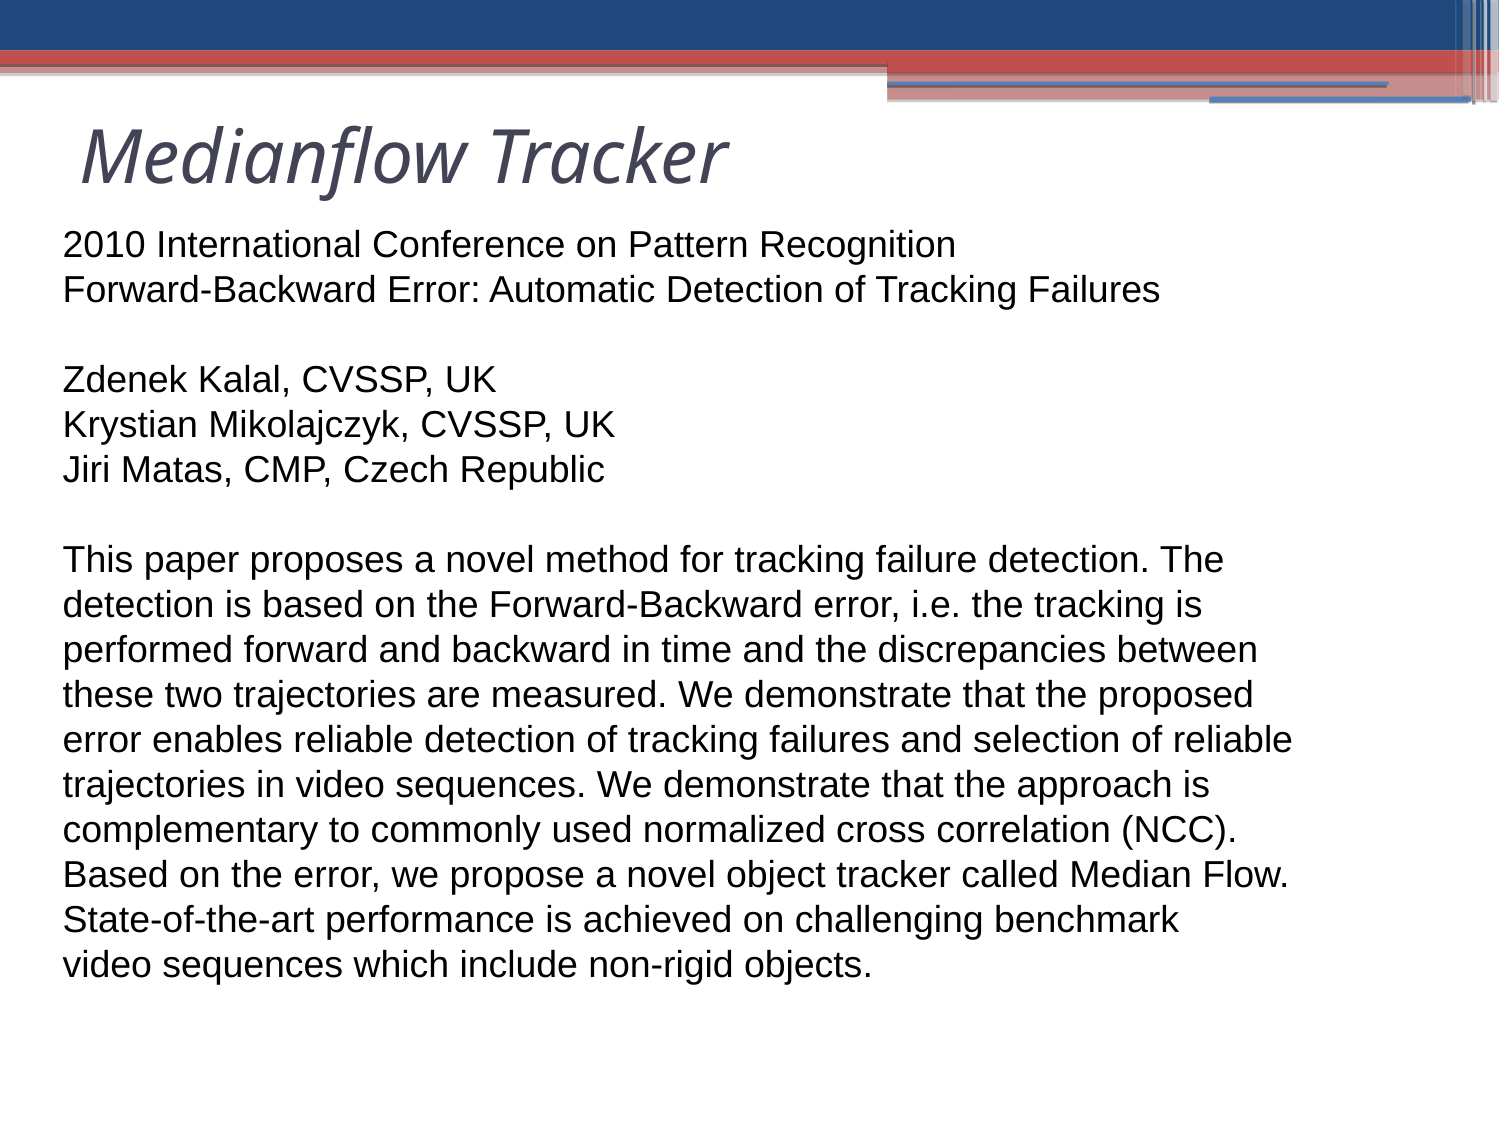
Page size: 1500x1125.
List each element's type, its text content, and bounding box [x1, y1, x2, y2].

text_box Medianflow Tracker [64, 66, 1414, 241]
text_box 2010 International Conference on Pattern Recognition Forward-Backward Error: Automatic Detection of Tracking Failures Zdenek Kalal, CVSSP, UK Krystian Mikolajczyk, CVSSP, UK Jiri Matas, CMP, Czech Republic This paper proposes a novel method for tracking failure detection. The detection is based on the Forward-Backward error, i.e. the tracking is performed forward and backward in time and the discrepancies between these two trajectories are measured. We demonstrate that the proposed error enables reliable detection of tracking failures and selection of reliable trajectories in video sequences. We demonstrate that the approach is complementary to commonly used normalized cross correlation (NCC). Based on the error, we propose a novel object tracker called Median Flow. State-of-the-art performance is achieved on challenging benchmark video sequences which include non-rigid objects. [47, 212, 1355, 1019]
